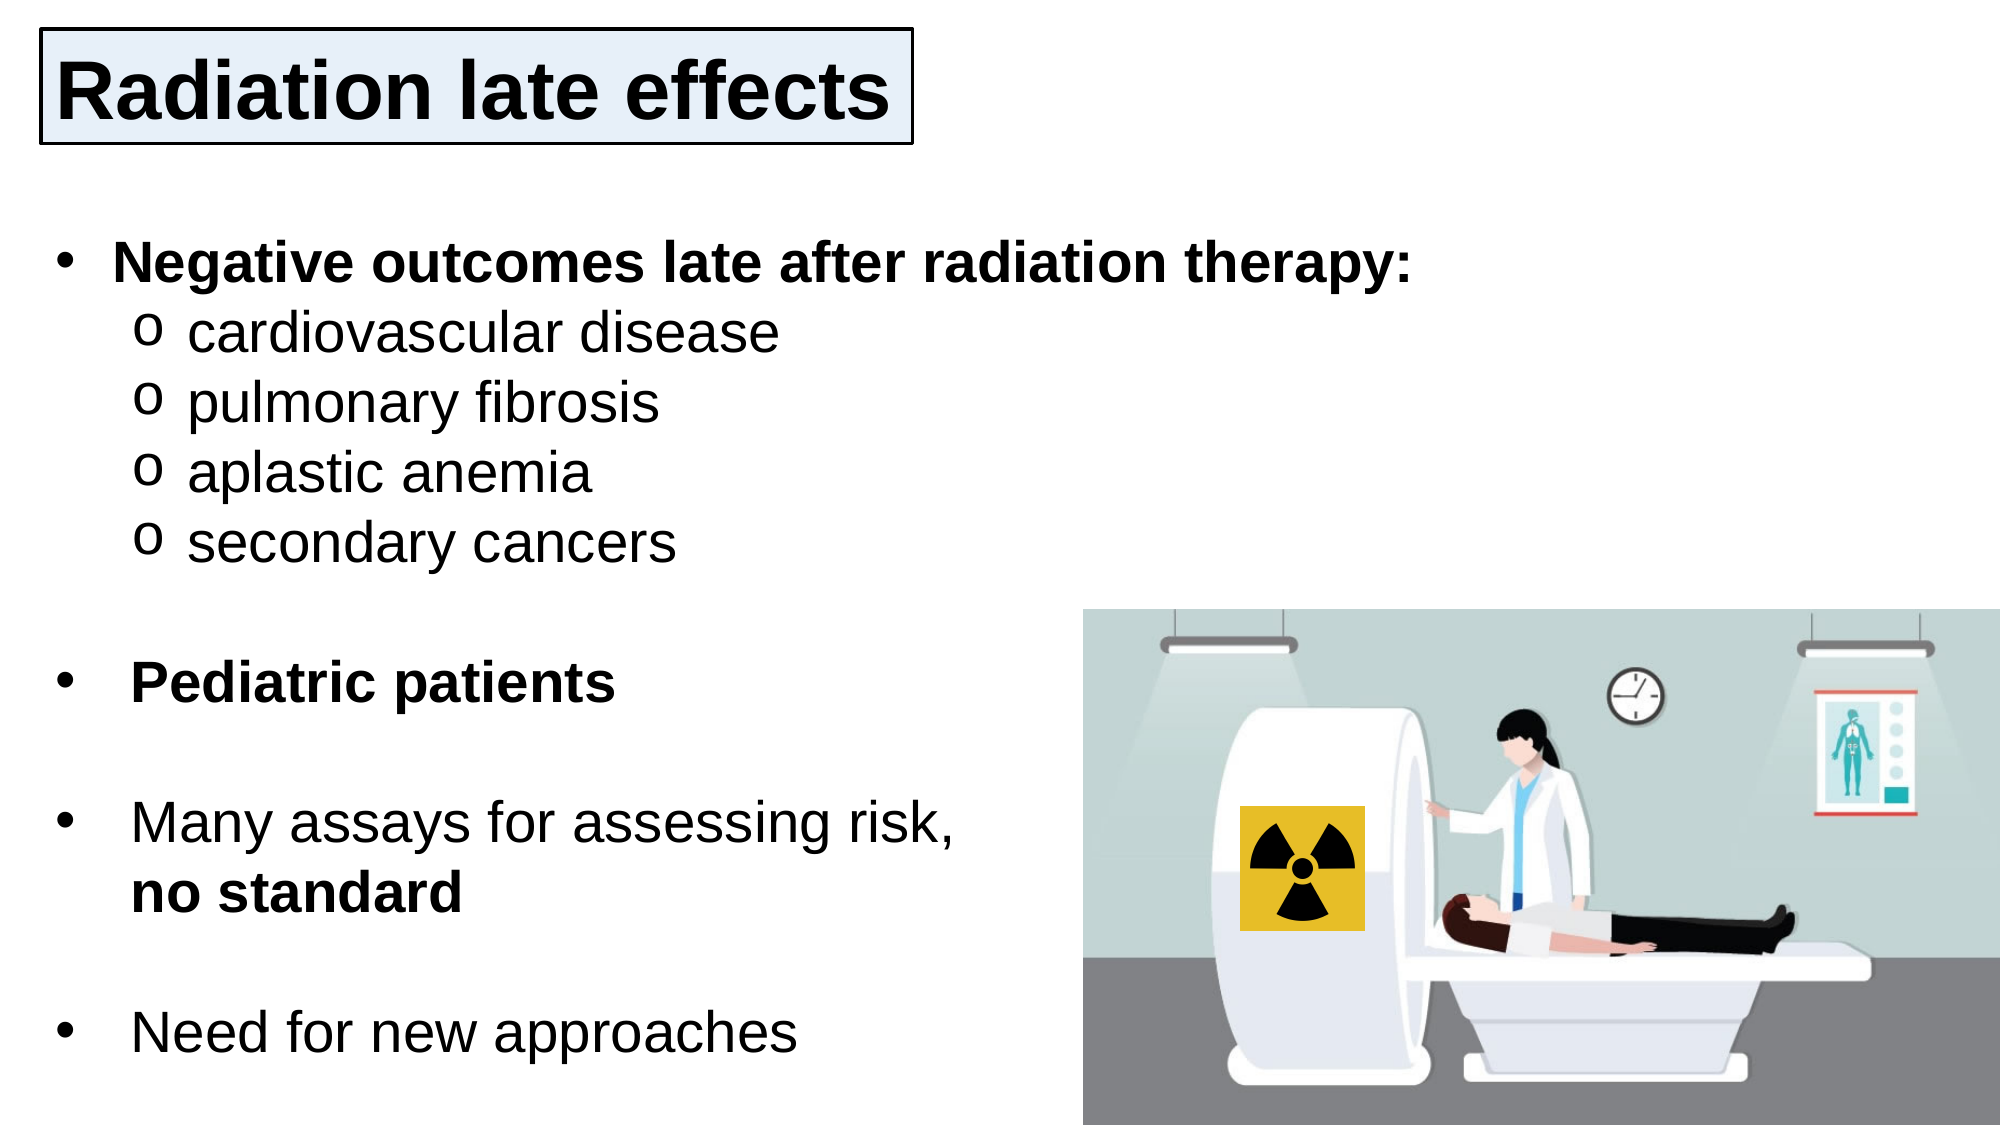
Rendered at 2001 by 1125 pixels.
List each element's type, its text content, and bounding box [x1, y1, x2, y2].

picture [1083, 609, 2000, 1125]
text_box Negative outcomes late after radiation therapy: cardiovascular disease pulmonary fibrosis aplastic anemia secondary cancers Pediatric patients Many assays for assessing risk, no standard Need for new approaches [41, 217, 1495, 1072]
text_box Radiation late effects [41, 29, 913, 144]
